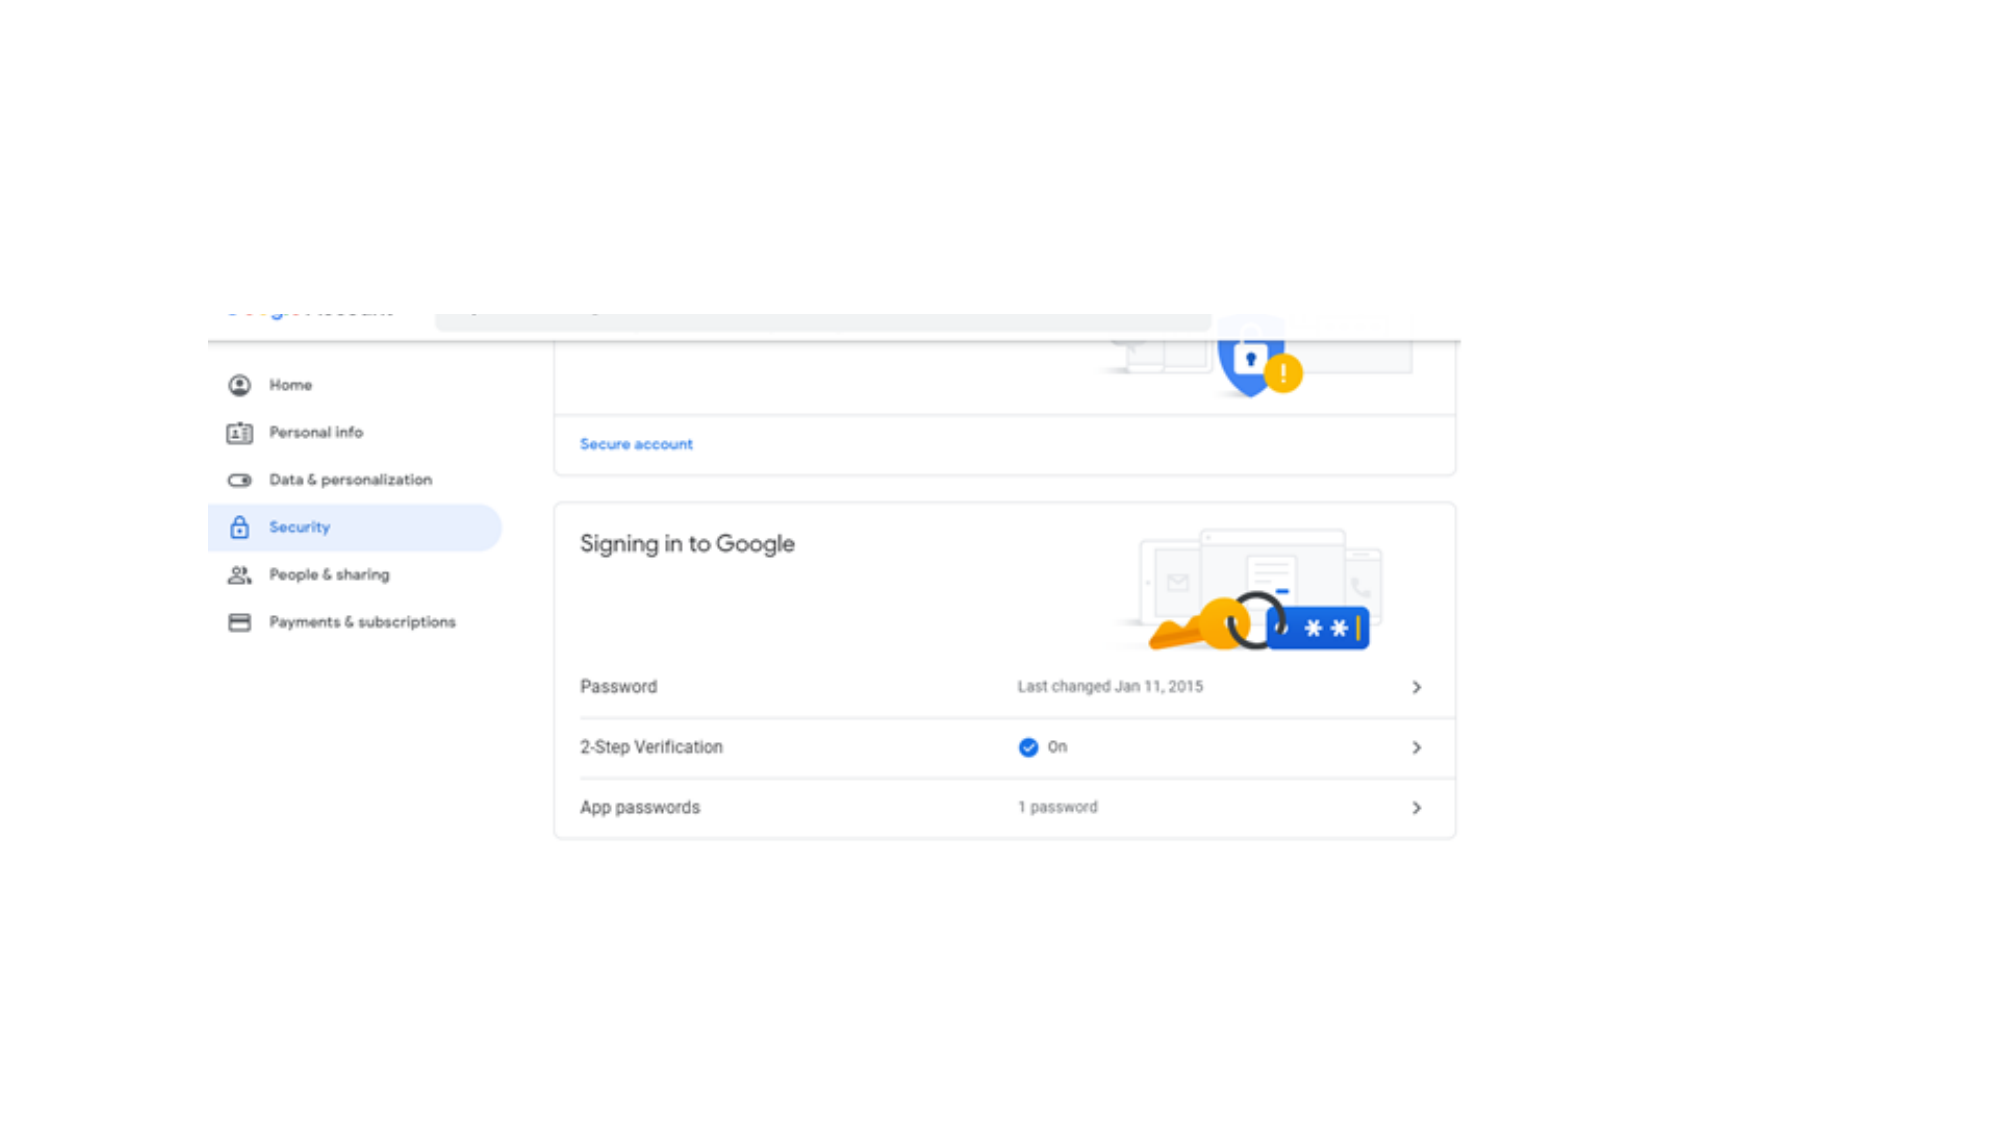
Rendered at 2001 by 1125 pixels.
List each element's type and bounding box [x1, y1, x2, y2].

list [208, 314, 1476, 862]
